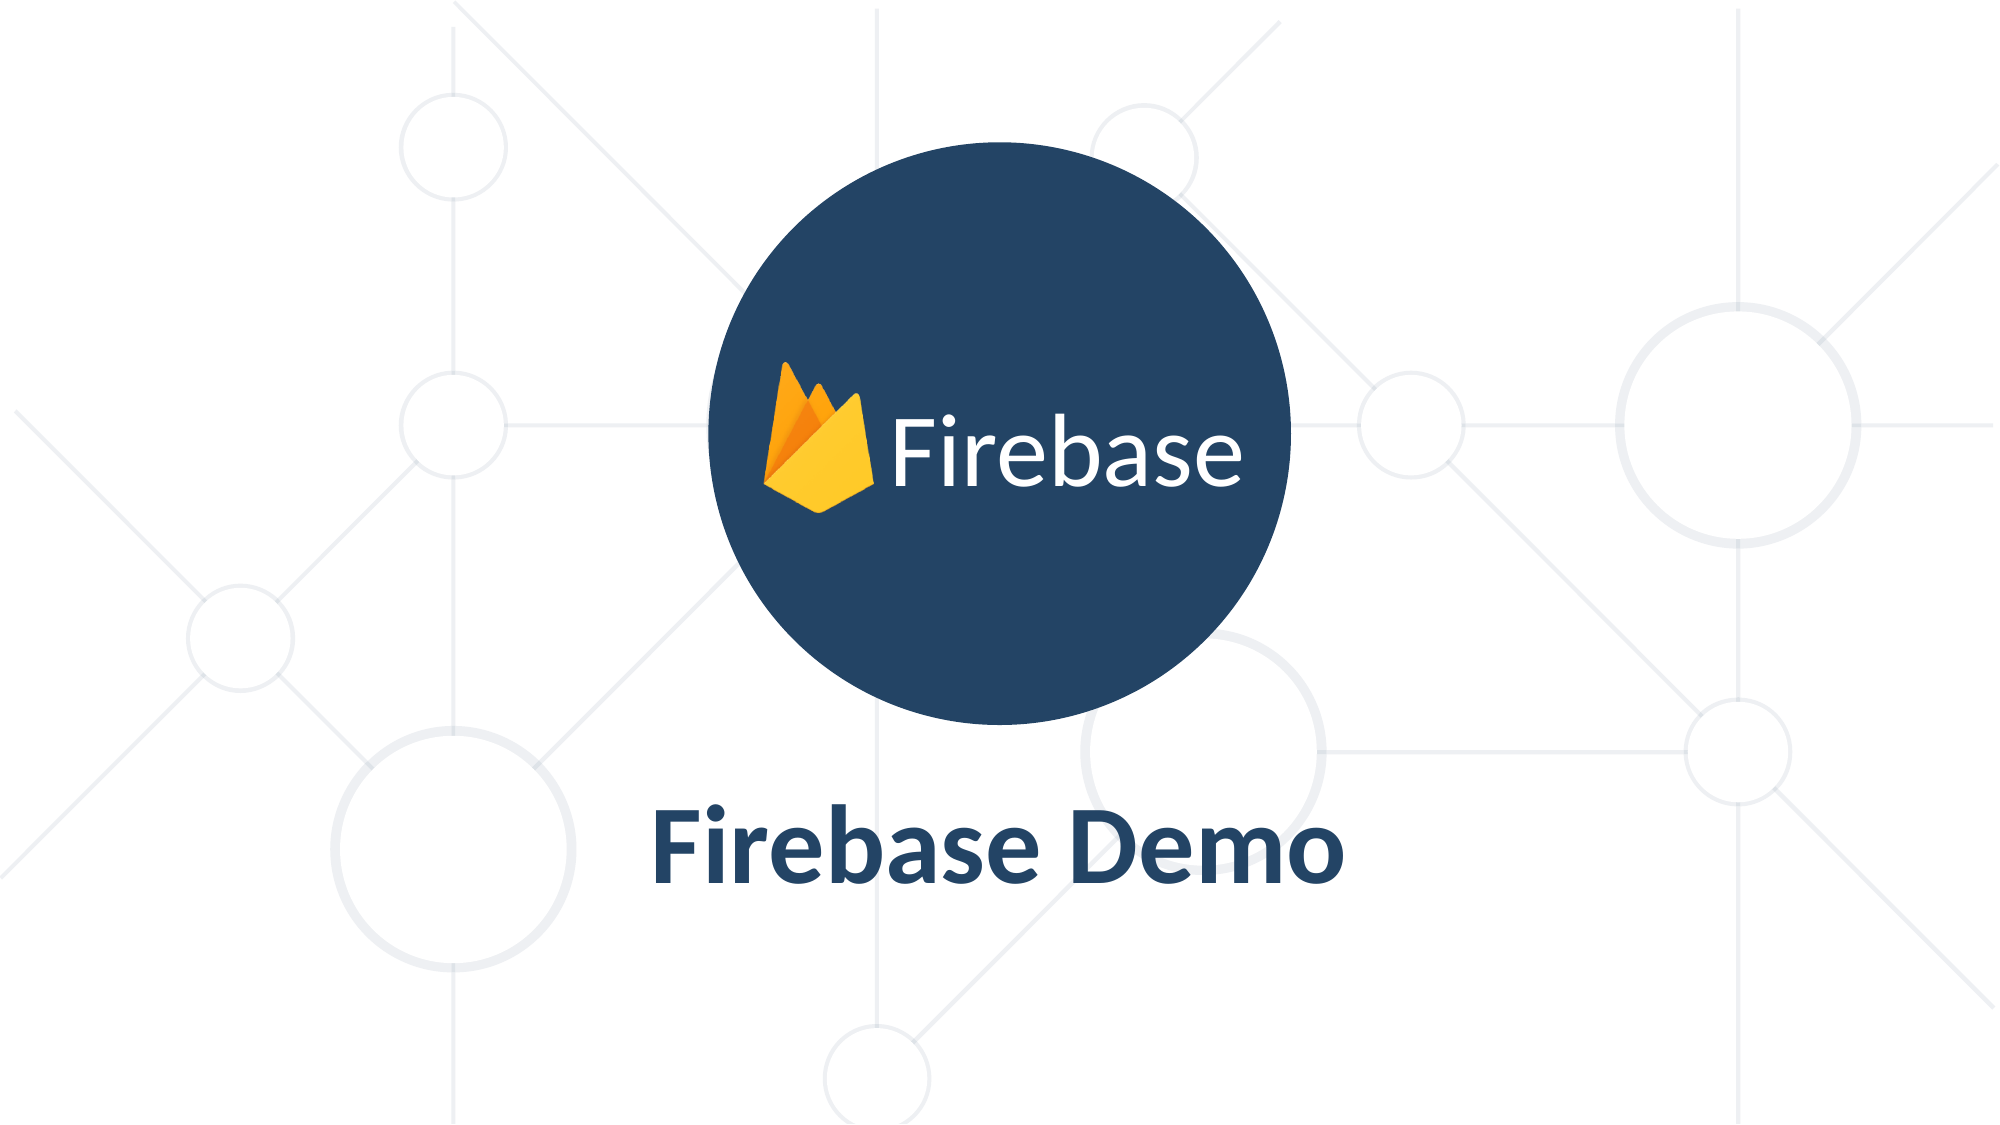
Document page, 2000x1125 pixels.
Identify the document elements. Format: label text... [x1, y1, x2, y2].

text_box Firebase [899, 374, 1302, 515]
picture [762, 362, 895, 514]
list Firebase Demo [100, 771, 1899, 898]
